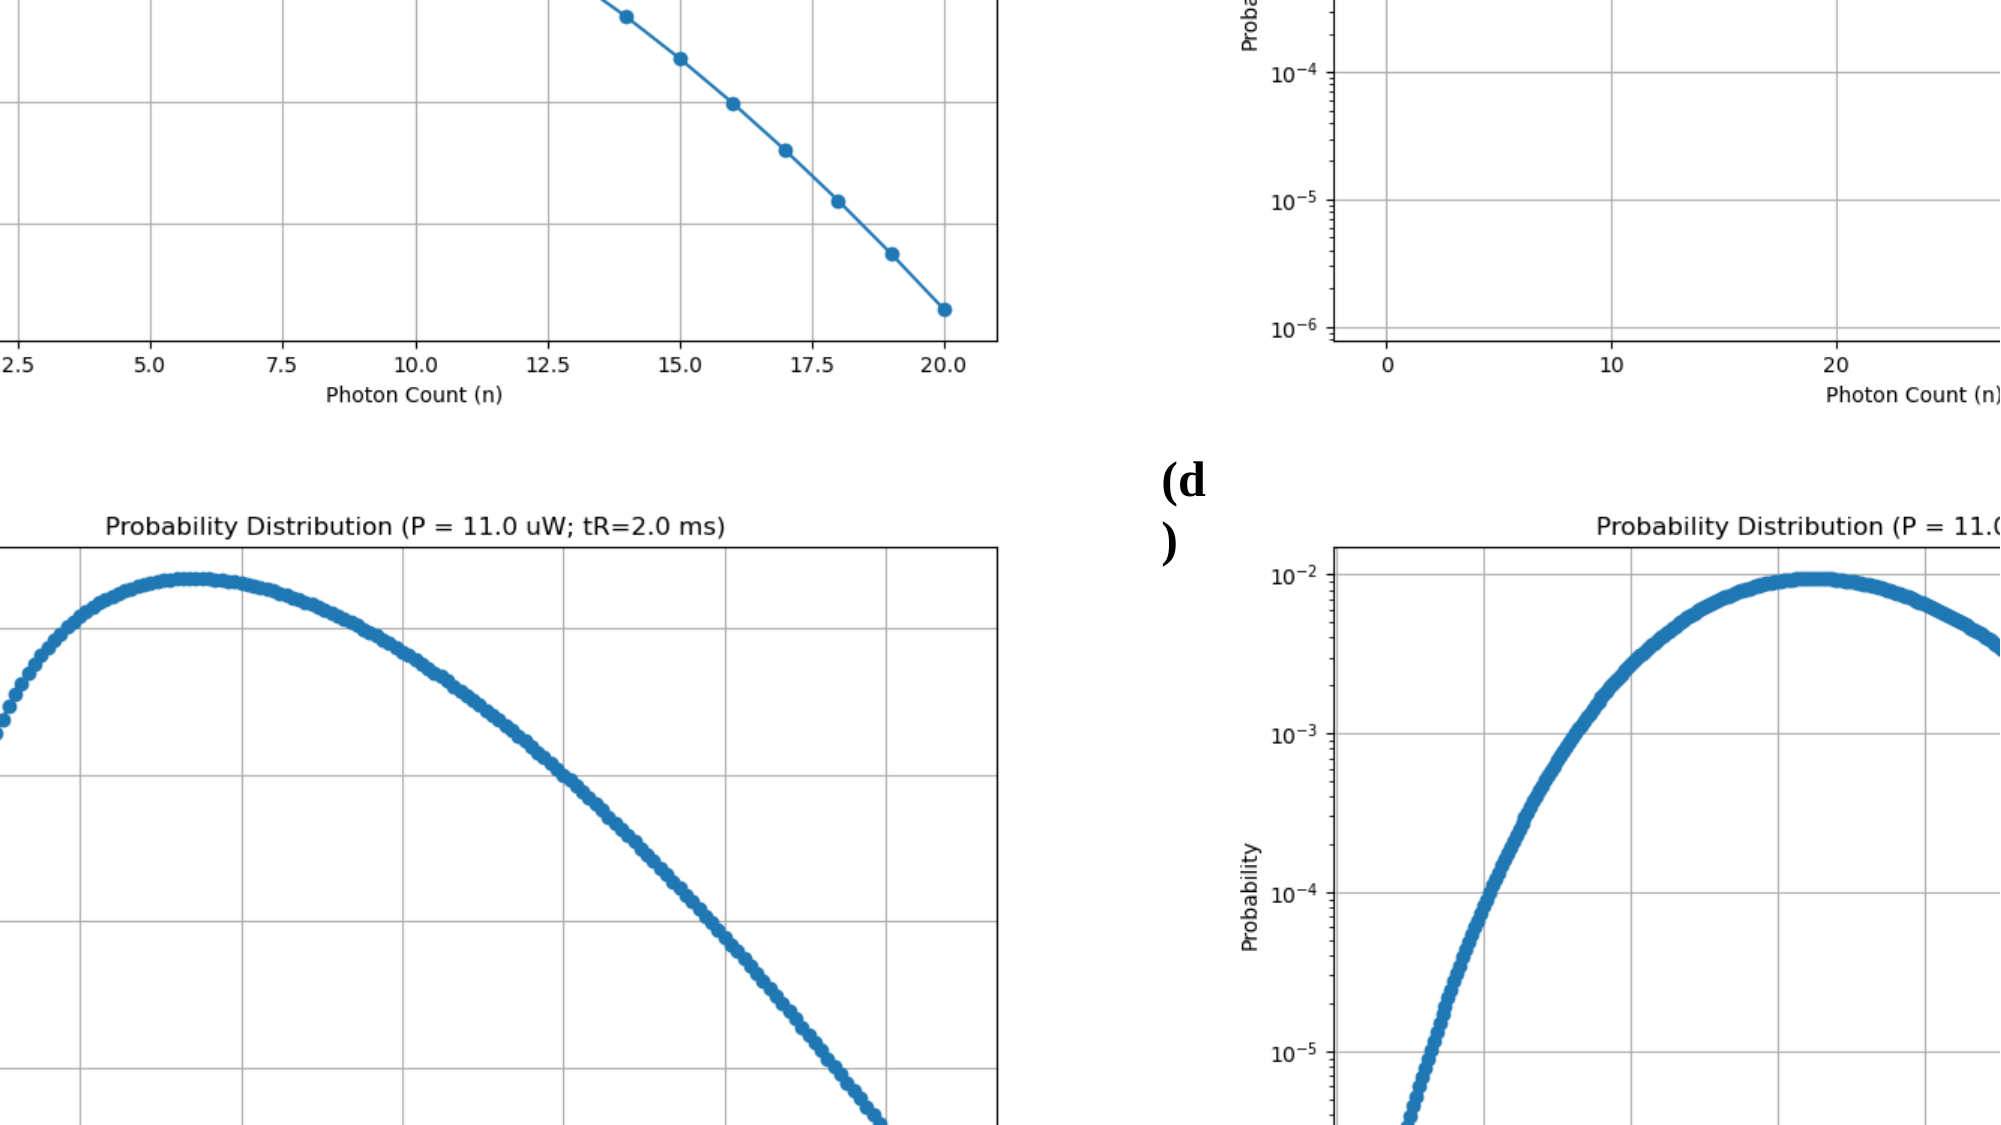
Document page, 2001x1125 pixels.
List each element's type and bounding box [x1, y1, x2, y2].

text_box [0, 0, 2000, 1125]
